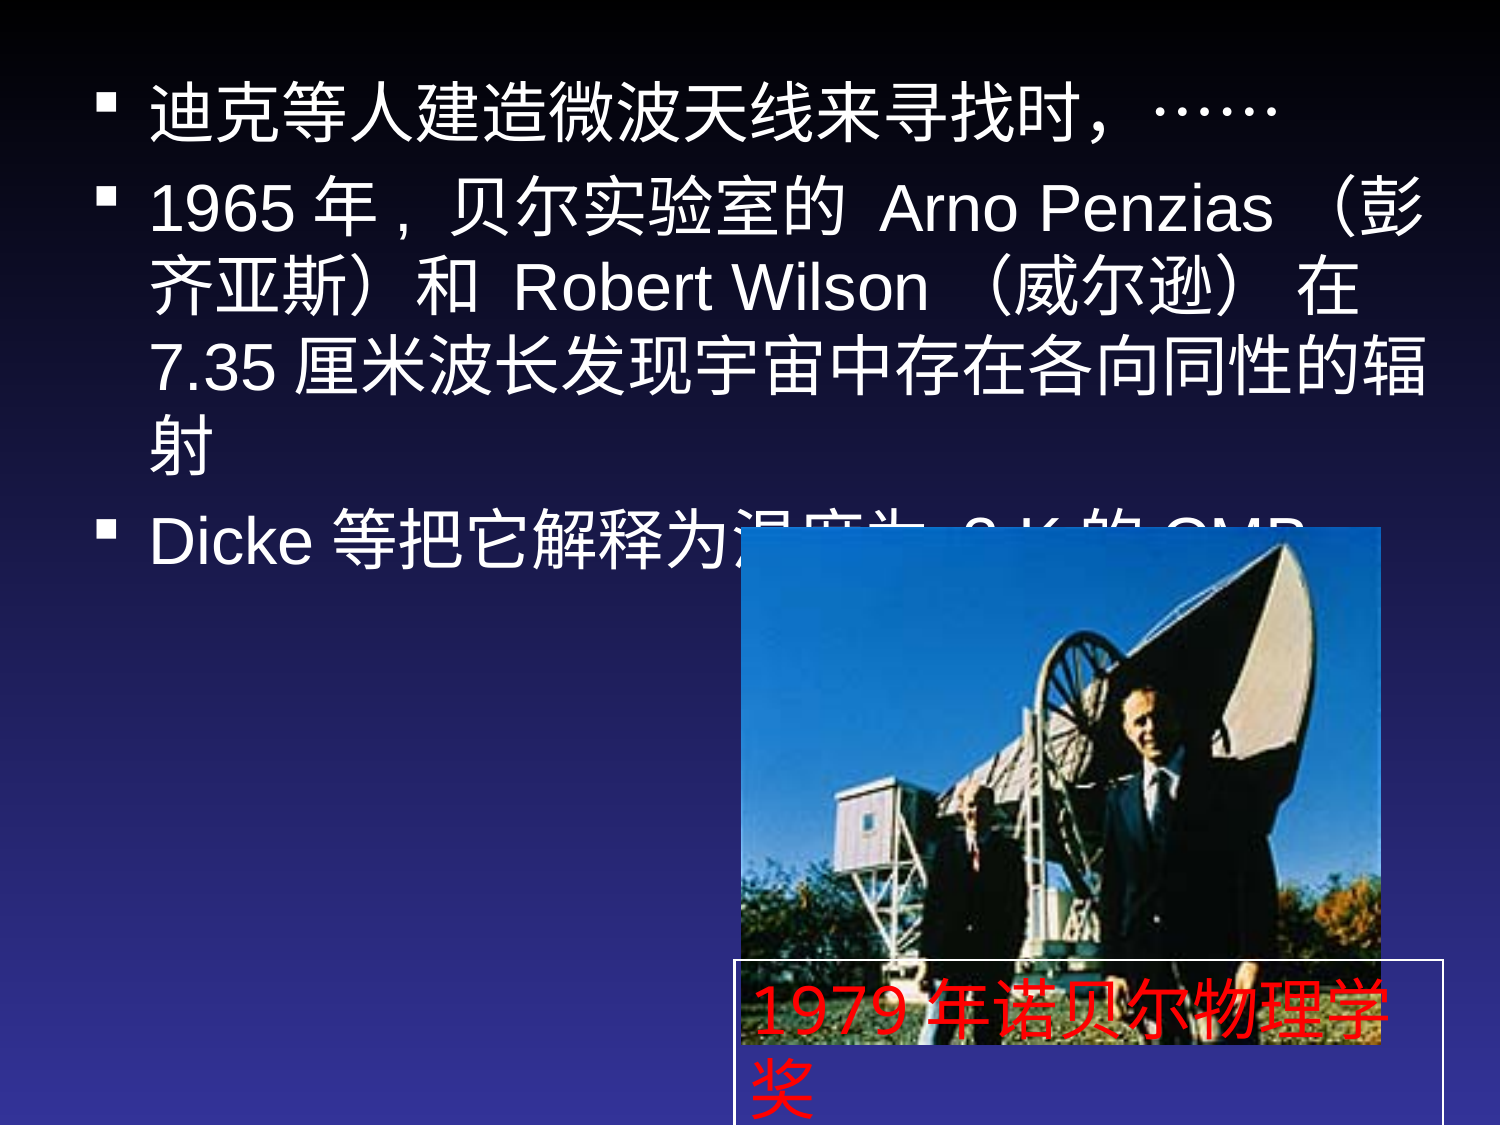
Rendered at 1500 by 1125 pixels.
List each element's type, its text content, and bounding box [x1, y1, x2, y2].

list 迪克等人建造微波天线来寻找时，…… 1965年, 贝尔实验室的 Arno Penzias（彭齐亚斯）和 Robert Wilson（威尔逊） 在7.35厘米波长发现宇宙中存在各向同性的辐射 Dicke等把它解释为温度为 3 K的CMB [76, 63, 1448, 546]
text_box 1979年诺贝尔物理学奖 [734, 960, 1444, 1125]
picture [740, 526, 1381, 1045]
